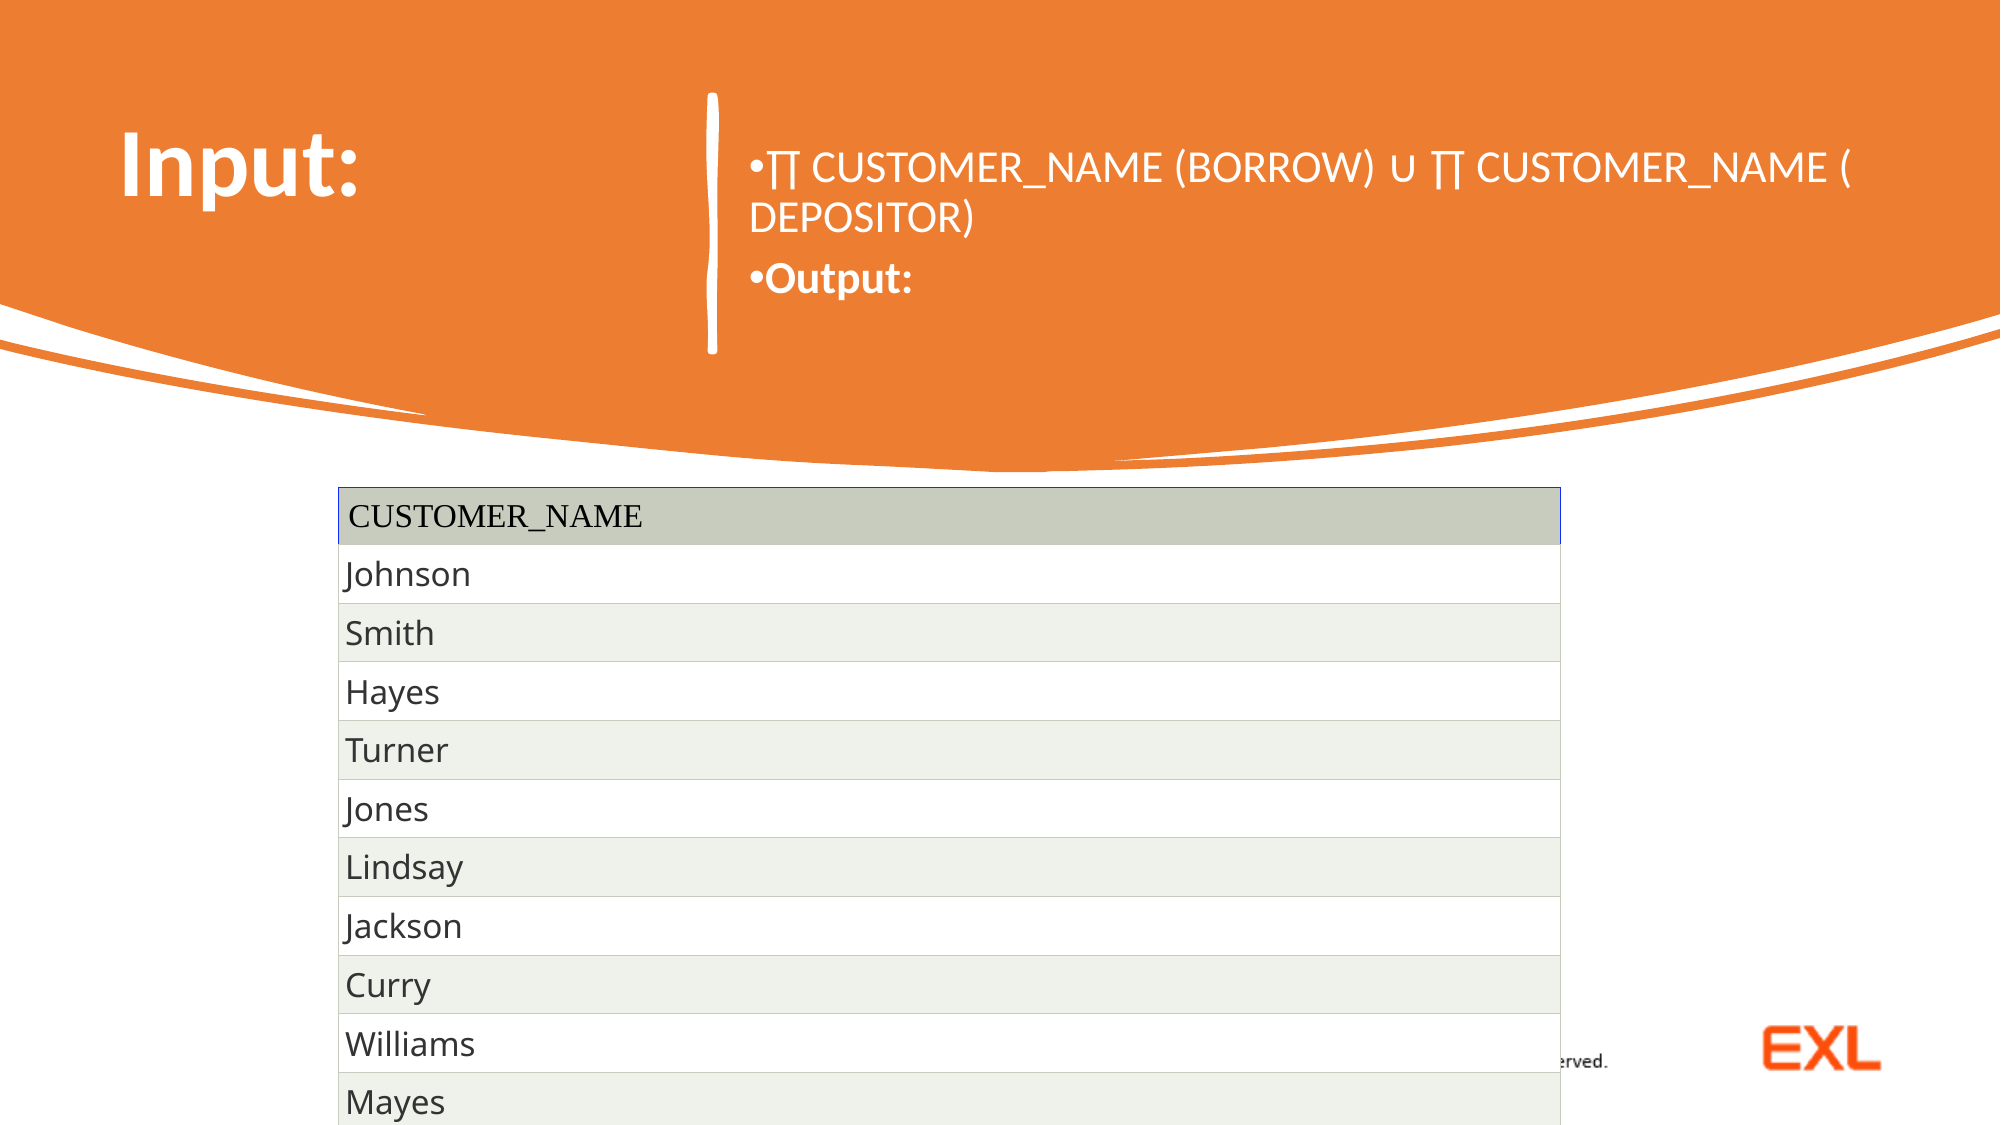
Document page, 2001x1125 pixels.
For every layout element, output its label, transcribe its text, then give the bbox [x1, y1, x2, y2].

text_box [0, 306, 376, 407]
table_cell Lindsay [339, 838, 1560, 896]
text_box [0, 0, 2000, 474]
table_cell Smith [339, 604, 1560, 661]
table_cell Turner [339, 721, 1560, 779]
table_cell Johnson [339, 545, 1560, 603]
text_box ∏ CUSTOMER_NAME (BORROW) ∪ ∏ CUSTOMER_NAME (DEPOSITOR) Output: [733, 103, 1895, 344]
table_cell Jackson [339, 897, 1560, 955]
picture [1167, 1013, 1899, 1093]
table_cell Jones [339, 780, 1560, 837]
text_box [0, 340, 2000, 1125]
text_box [1195, 316, 2000, 456]
table_cell Mayes [339, 1073, 1560, 1125]
text_box [708, 94, 717, 352]
title Input: [103, 103, 694, 344]
table_cell Williams [339, 1014, 1167, 1072]
table_header CUSTOMER_NAME [339, 488, 1560, 544]
table_cell Hayes [339, 662, 1560, 720]
table_cell Curry [339, 956, 1560, 1013]
